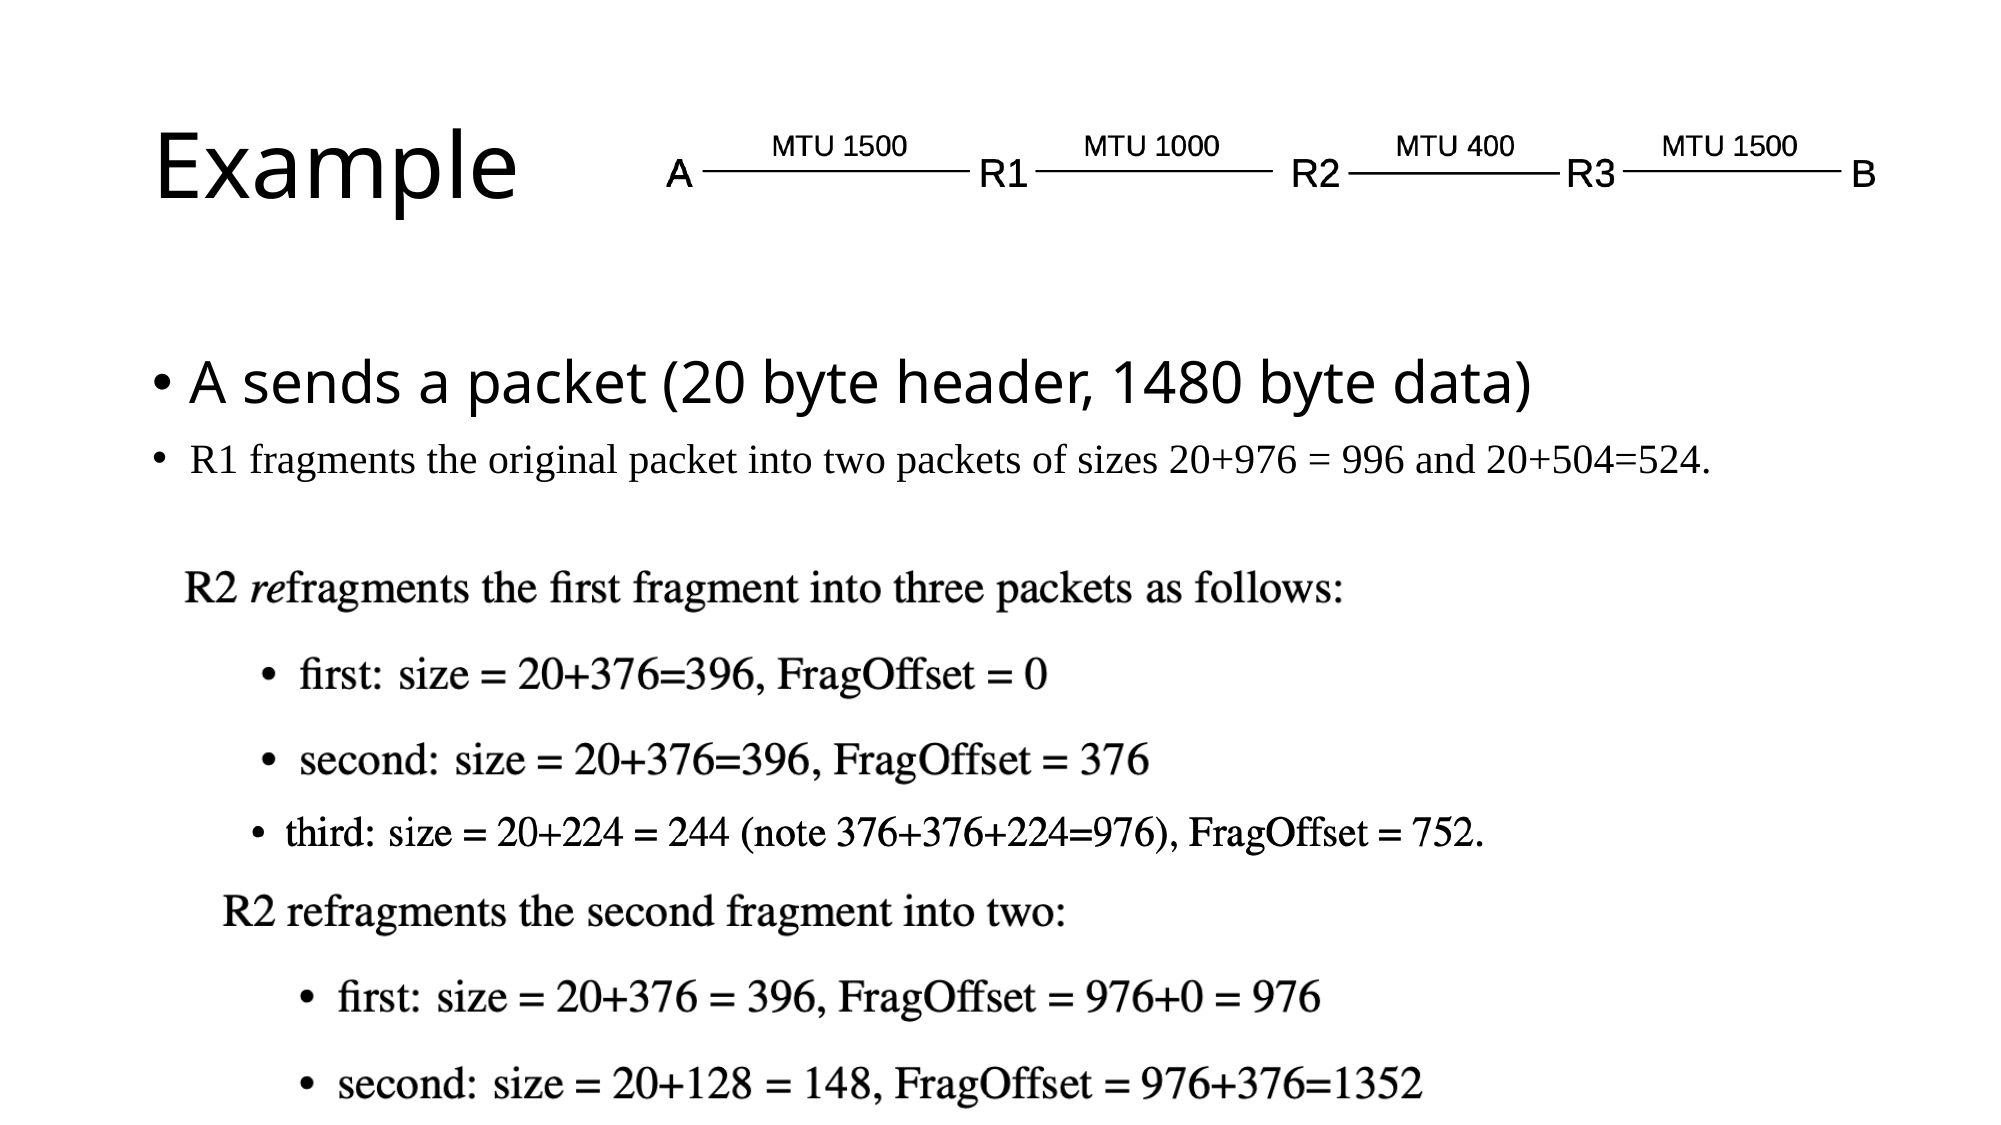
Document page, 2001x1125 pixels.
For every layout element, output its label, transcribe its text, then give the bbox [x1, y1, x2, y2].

picture [170, 567, 1358, 792]
picture [637, 98, 1914, 239]
picture [202, 794, 1500, 1116]
list A sends a packet (20 byte header, 1480 byte data) R1 fragments the original packet into two packets of sizes 20+976 = 996 and 20+504=524. [137, 346, 1863, 1014]
title Example [137, 59, 1863, 278]
